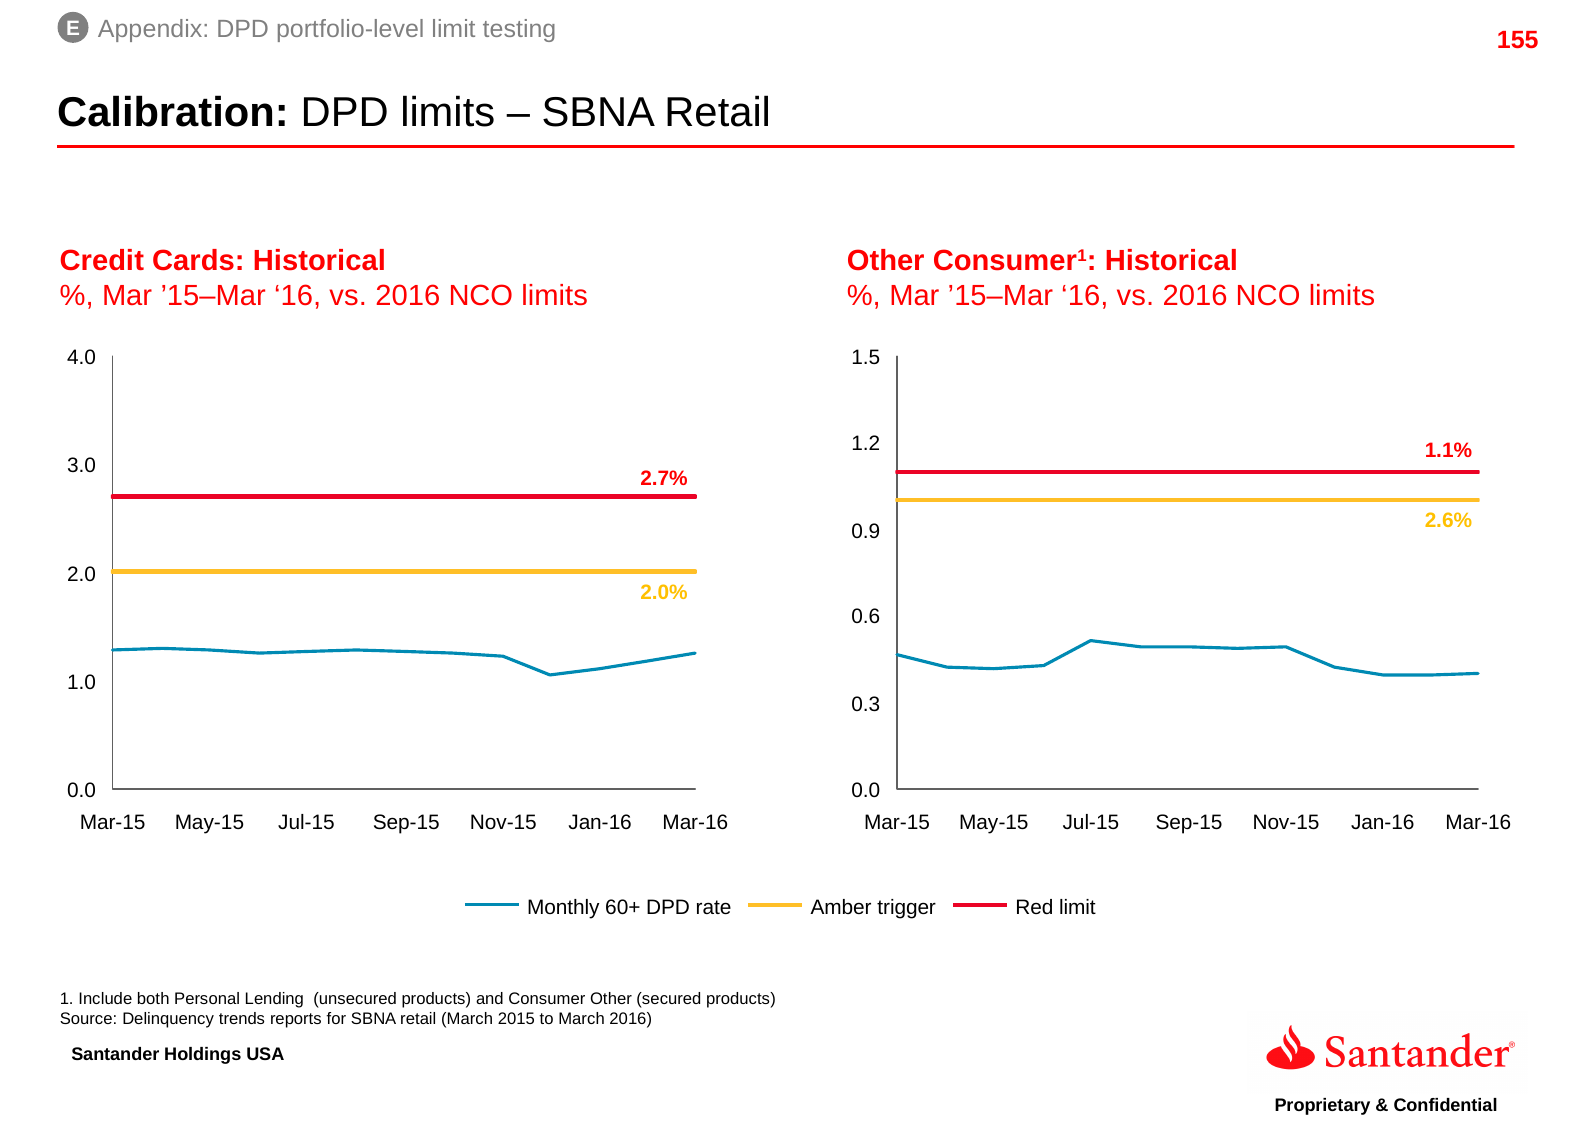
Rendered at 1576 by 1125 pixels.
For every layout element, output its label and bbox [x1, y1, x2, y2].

text_box [1062, 808, 1119, 834]
text_box [174, 808, 244, 834]
text_box [59, 240, 671, 311]
text_box [1351, 808, 1415, 834]
text_box [851, 337, 1496, 807]
text_box [469, 808, 537, 834]
text_box [67, 337, 712, 807]
text_box [278, 808, 335, 834]
text_box [1252, 808, 1320, 834]
text_box [79, 808, 146, 834]
text_box [568, 808, 632, 834]
text_box [527, 893, 732, 919]
text_box [1015, 893, 1097, 919]
picture [1247, 1011, 1528, 1094]
text_box [863, 808, 930, 834]
text_box [1155, 808, 1223, 834]
text_box [59, 987, 999, 1028]
text_box [1445, 808, 1512, 834]
list [57, 74, 1479, 146]
text_box [57, 11, 561, 44]
text_box [662, 808, 729, 834]
text_box [846, 240, 1473, 311]
text_box [372, 808, 440, 834]
text_box [810, 893, 937, 919]
text_box [959, 808, 1029, 834]
